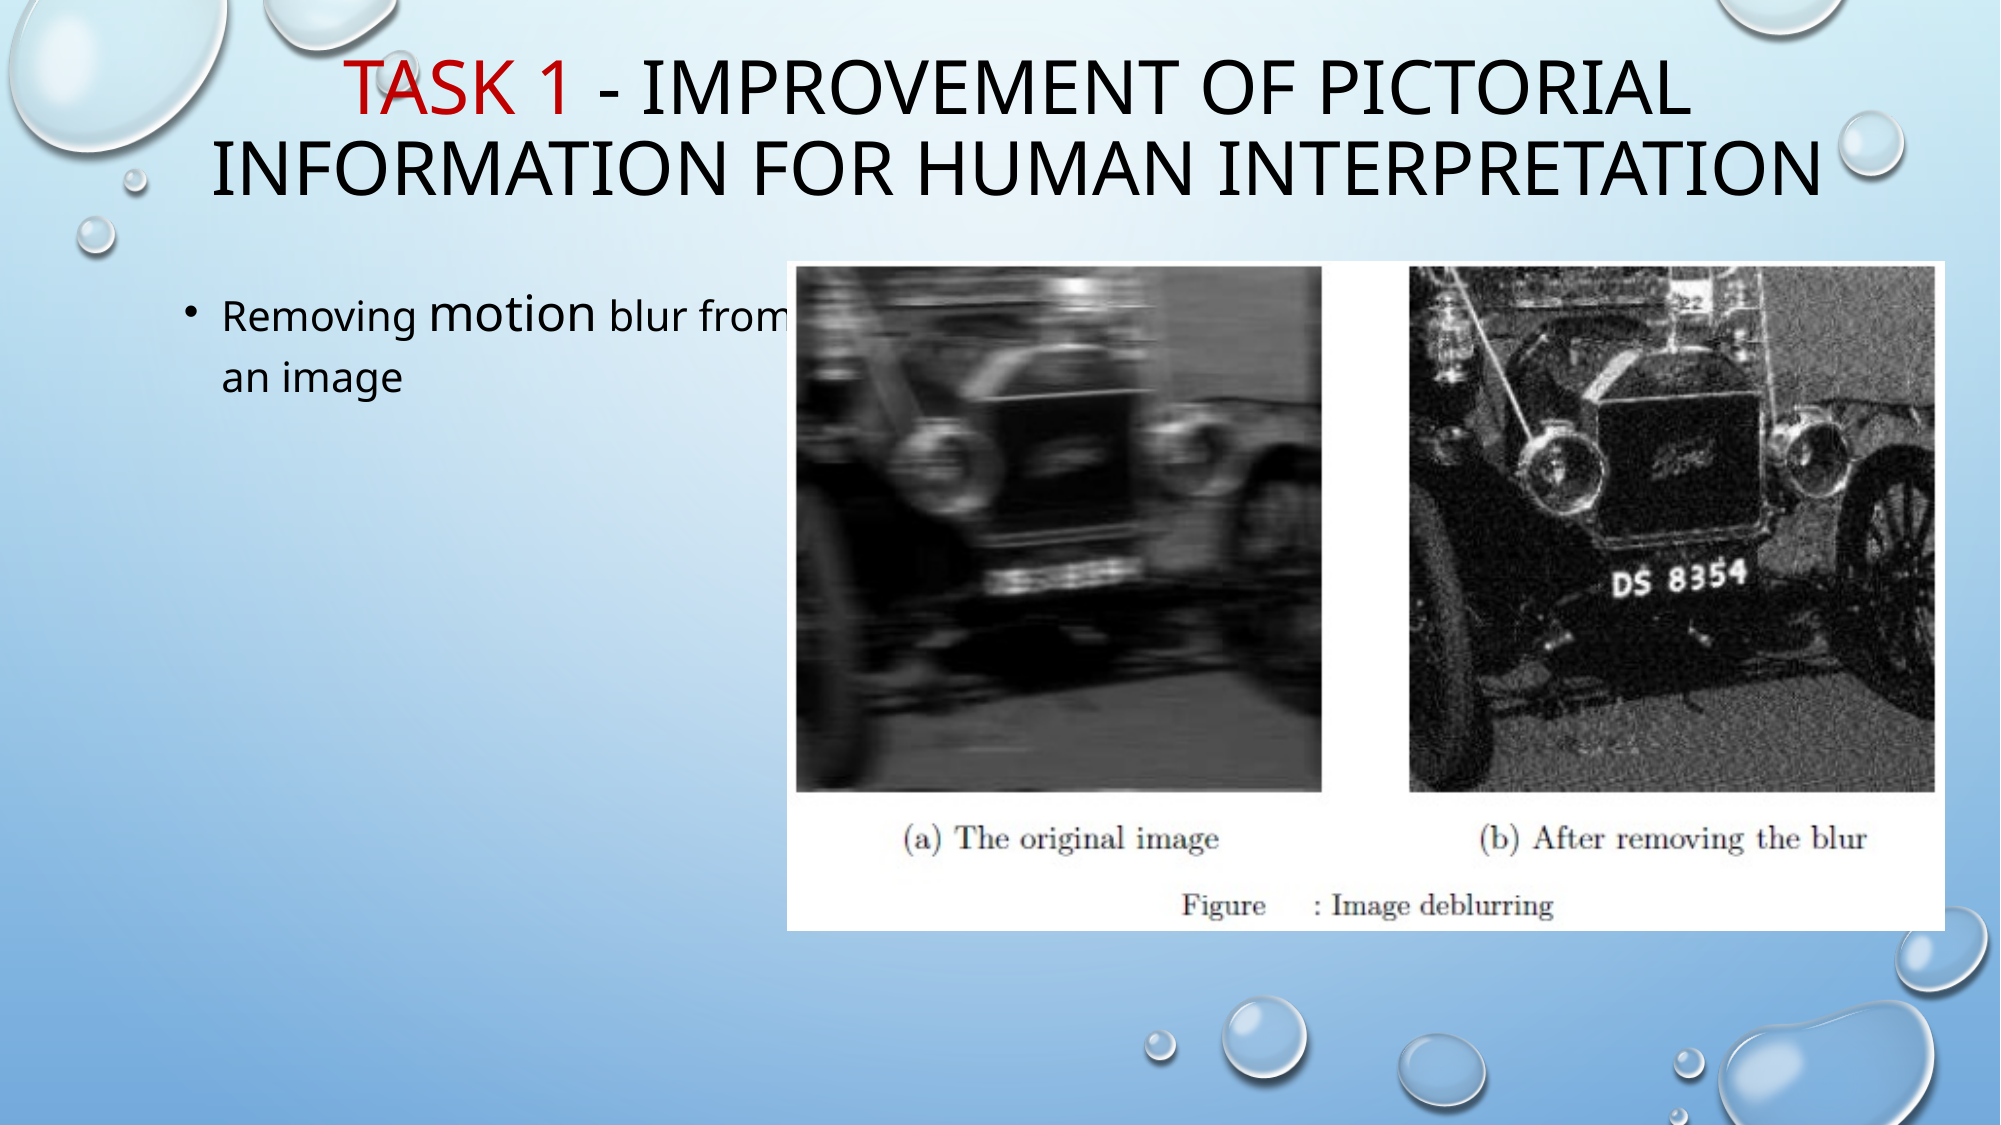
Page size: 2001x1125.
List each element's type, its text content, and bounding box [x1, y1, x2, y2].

picture [0, 0, 2000, 1125]
list Removing motion blur from an image [168, 261, 786, 824]
title TASK 1 - Improvement of pictorial information for human interpretation [168, 0, 1869, 261]
